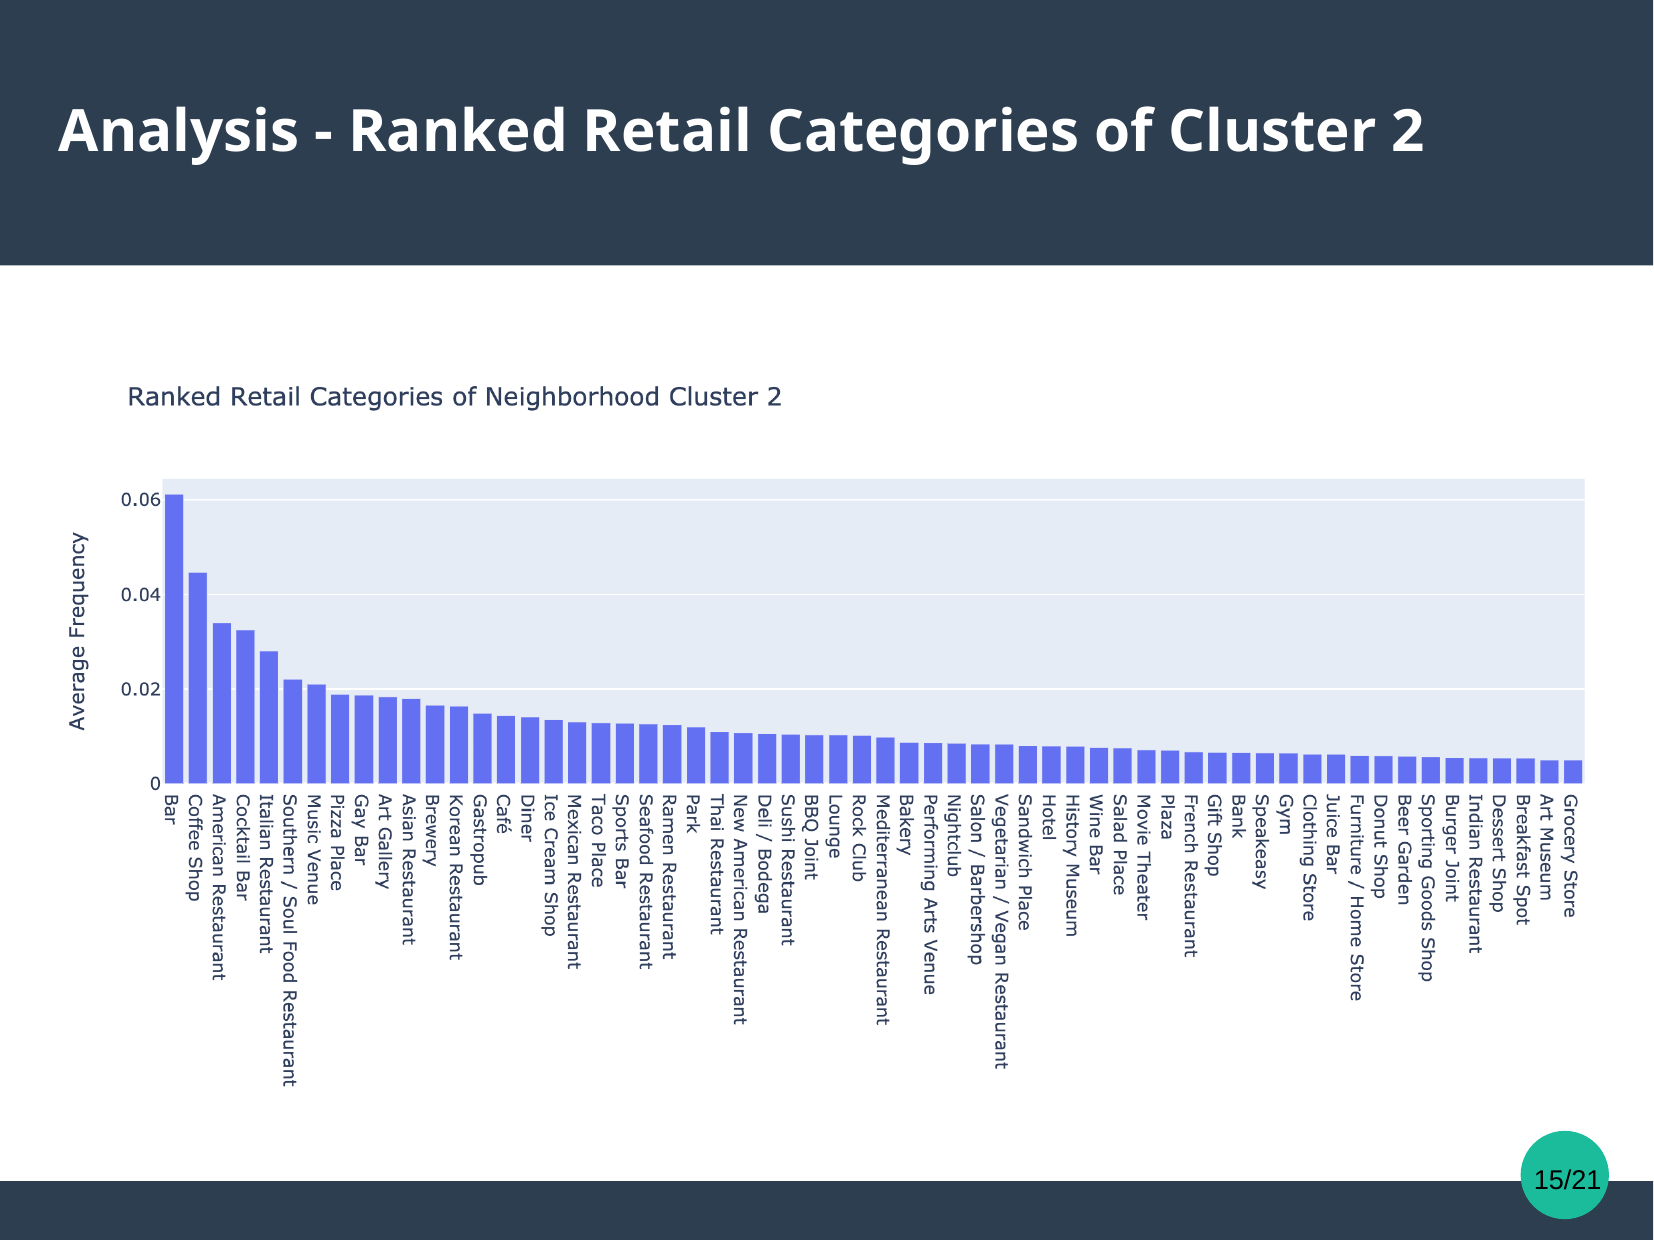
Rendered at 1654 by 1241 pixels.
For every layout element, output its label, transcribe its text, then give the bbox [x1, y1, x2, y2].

text_box Analysis - Ranked Retail Categories of Cluster 2 [58, 49, 1595, 207]
picture [58, 377, 1595, 1099]
text_box 15/21 [1514, 1155, 1620, 1200]
